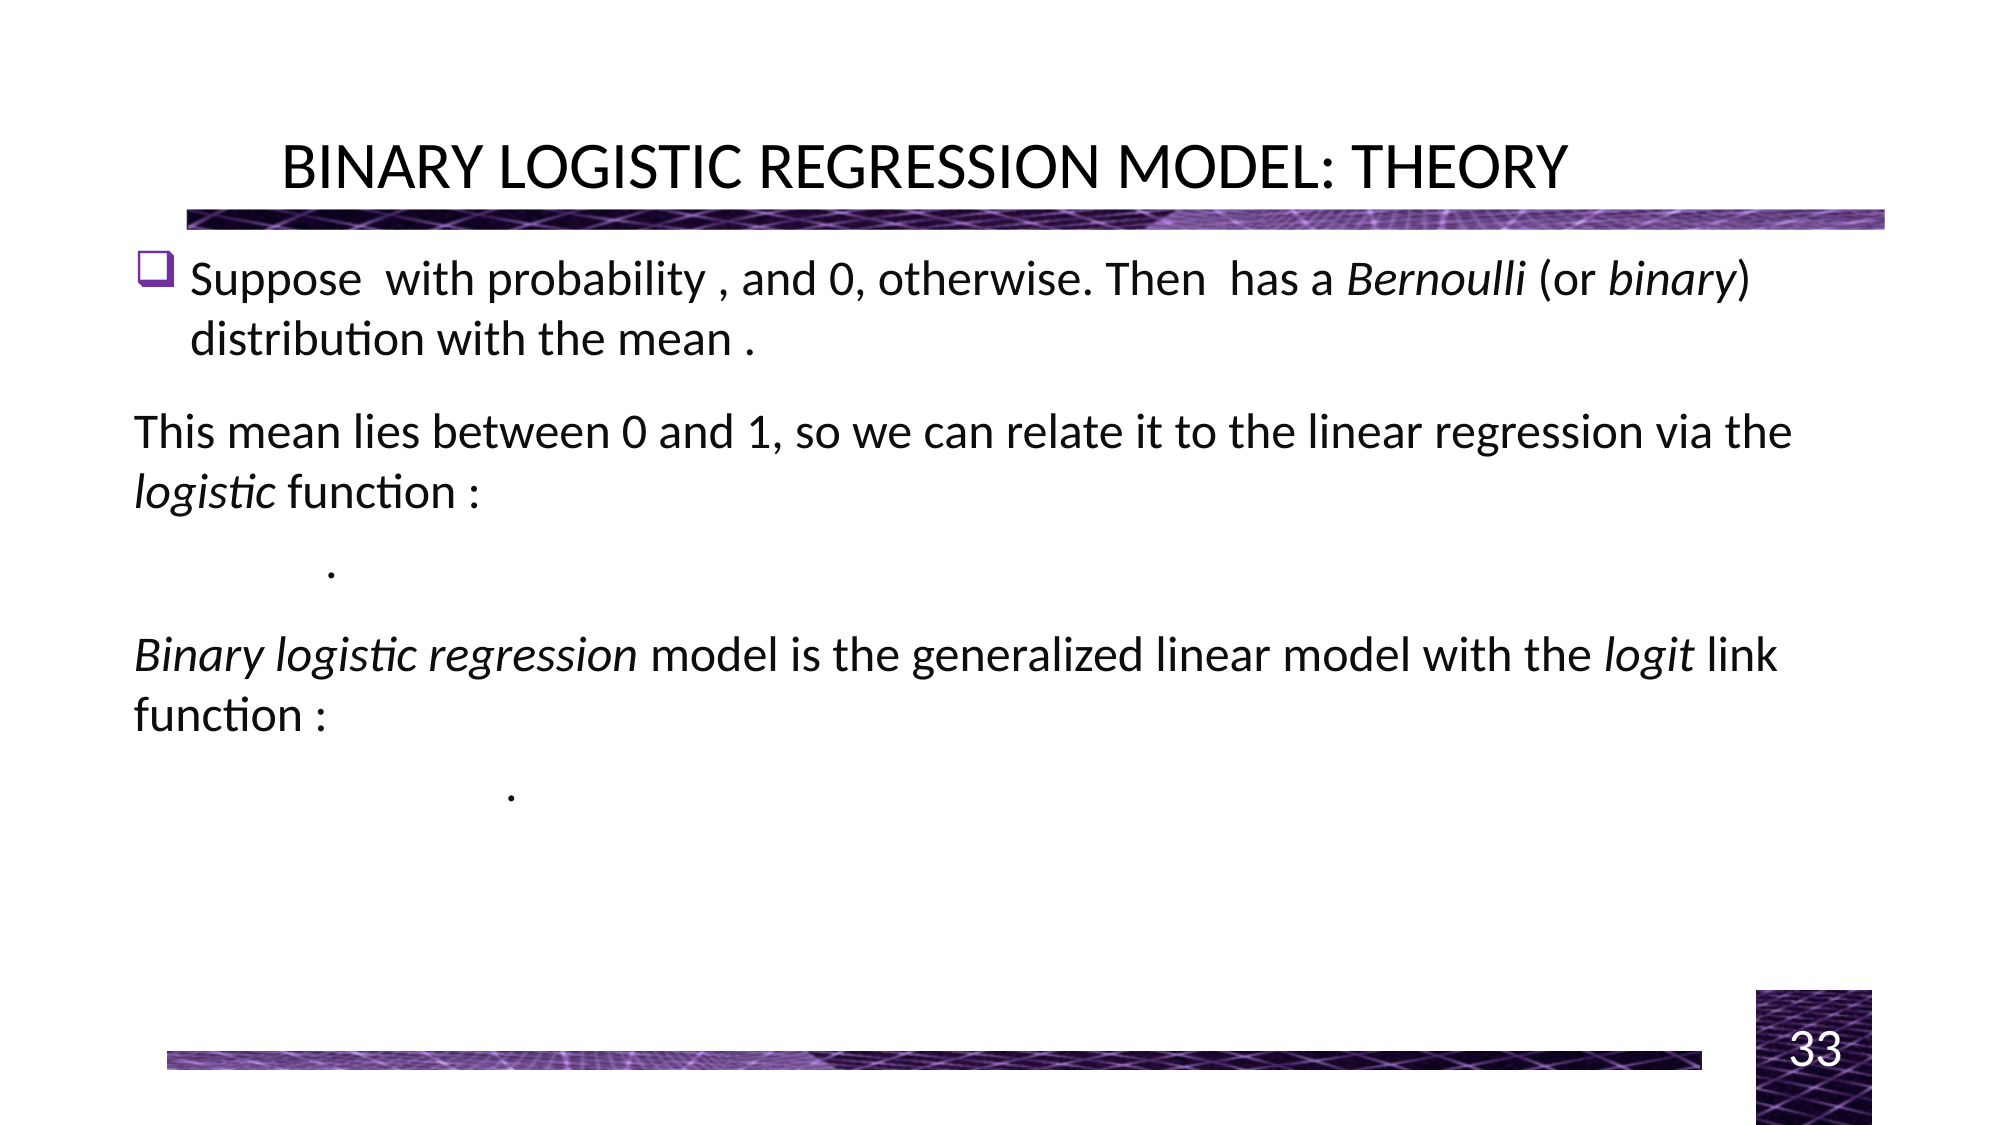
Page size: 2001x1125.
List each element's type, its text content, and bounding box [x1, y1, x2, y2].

picture [186, 209, 1885, 230]
picture [167, 1051, 1702, 1070]
picture [1756, 990, 1872, 1125]
text_box BINARY LOGISTIC REGRESSION MODEL: THEORY [266, 64, 1620, 208]
